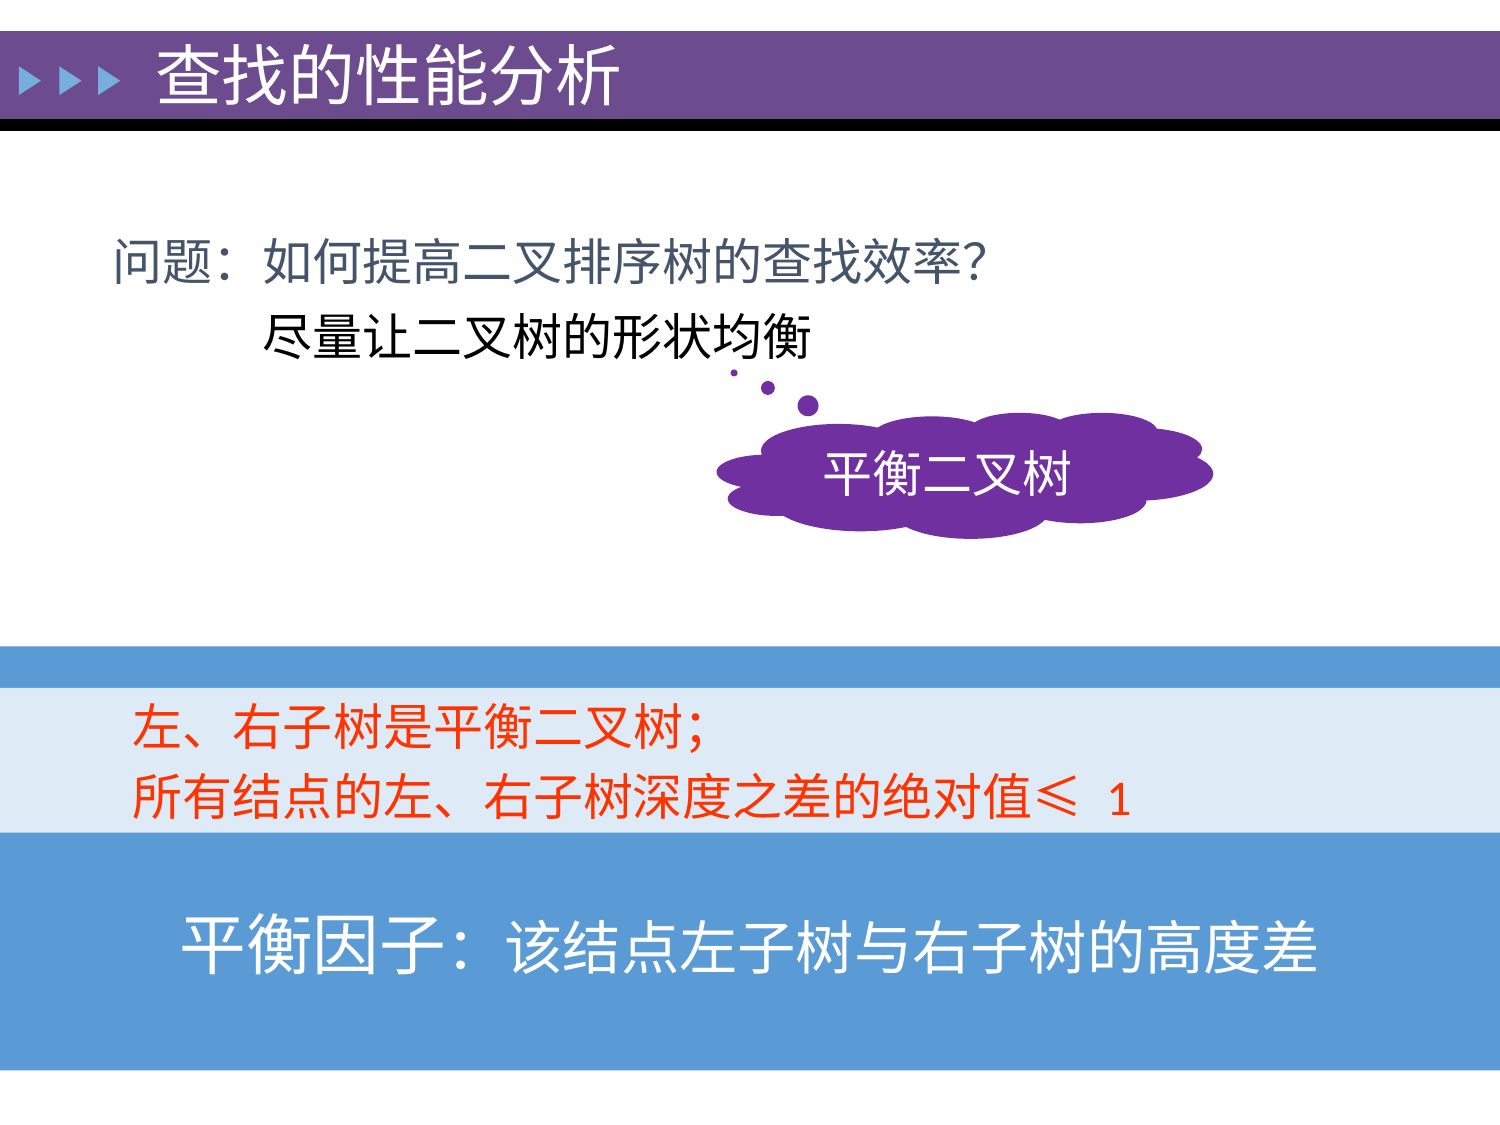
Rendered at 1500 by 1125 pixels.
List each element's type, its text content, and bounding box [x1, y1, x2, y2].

text_box 平衡因子：该结点左子树与右子树的高度差 [164, 896, 1336, 991]
text_box 问题：如何提高二叉排序树的查找效率？ 尽量让二叉树的形状均衡 [97, 208, 1421, 373]
text_box 平衡二叉树 [716, 412, 1214, 539]
text_box 平衡二叉树 [760, 380, 775, 395]
text_box [0, 646, 1500, 687]
text_box 查找的性能分析 [140, 31, 1026, 116]
text_box [0, 833, 1500, 1071]
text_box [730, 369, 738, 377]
text_box 左、右子树是平衡二叉树； 所有结点的左、右子树深度之差的绝对值≤ 1 [0, 687, 1500, 833]
text_box 平衡二叉树 [797, 395, 819, 417]
